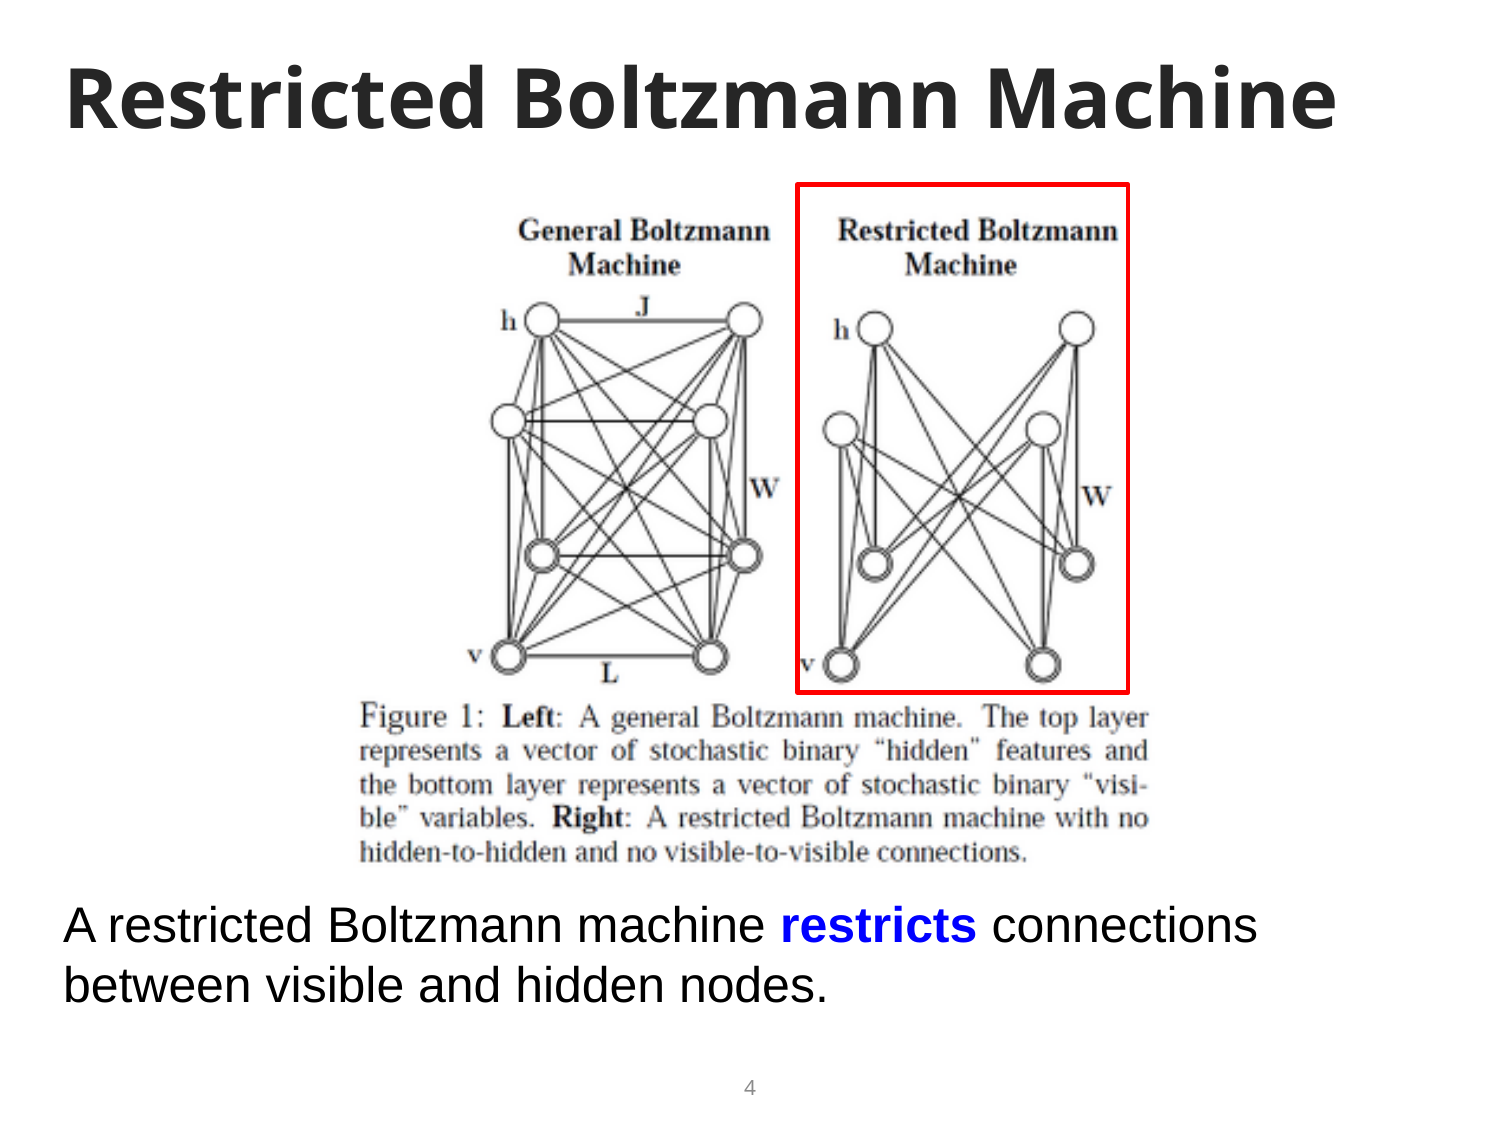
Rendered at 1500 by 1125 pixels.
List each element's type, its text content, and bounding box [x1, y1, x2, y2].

picture [338, 207, 1166, 884]
text_box [795, 182, 1130, 206]
text_box A restricted Boltzmann machine restricts connections between visible and hidden nodes. [48, 885, 1456, 1021]
title Restricted Boltzmann Machine [48, 41, 1456, 149]
slide_number 4 [575, 1058, 925, 1119]
